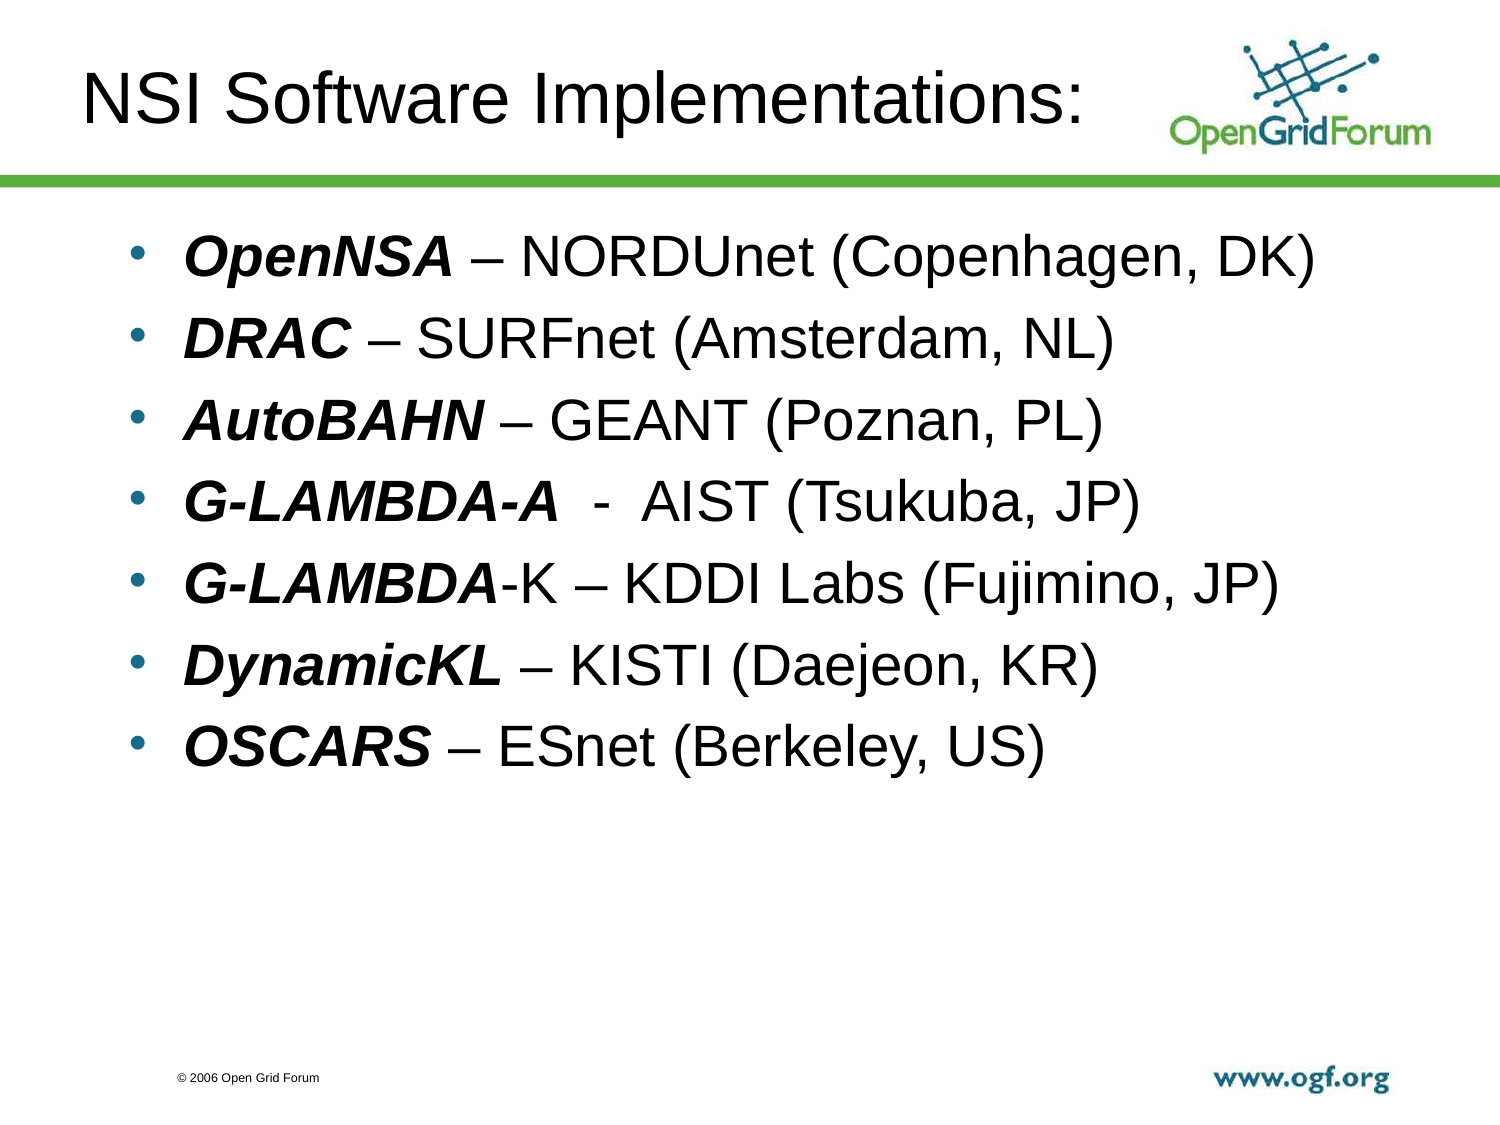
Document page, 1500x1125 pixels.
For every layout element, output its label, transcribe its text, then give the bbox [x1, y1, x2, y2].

picture [0, 0, 1500, 174]
title NSI Software Implementations: [66, 24, 1236, 165]
picture [0, 188, 1500, 1125]
list OpenNSA – NORDUnet (Copenhagen, DK) DRAC – SURFnet (Amsterdam, NL) AutoBAHN – GEANT (Poznan, PL) G-LAMBDA-A - AIST (Tsukuba, JP) G-LAMBDA-K – KDDI Labs (Fujimino, JP) DynamicKL – KISTI (Daejeon, KR) OSCARS – ESnet (Berkeley, US) [112, 210, 1388, 997]
